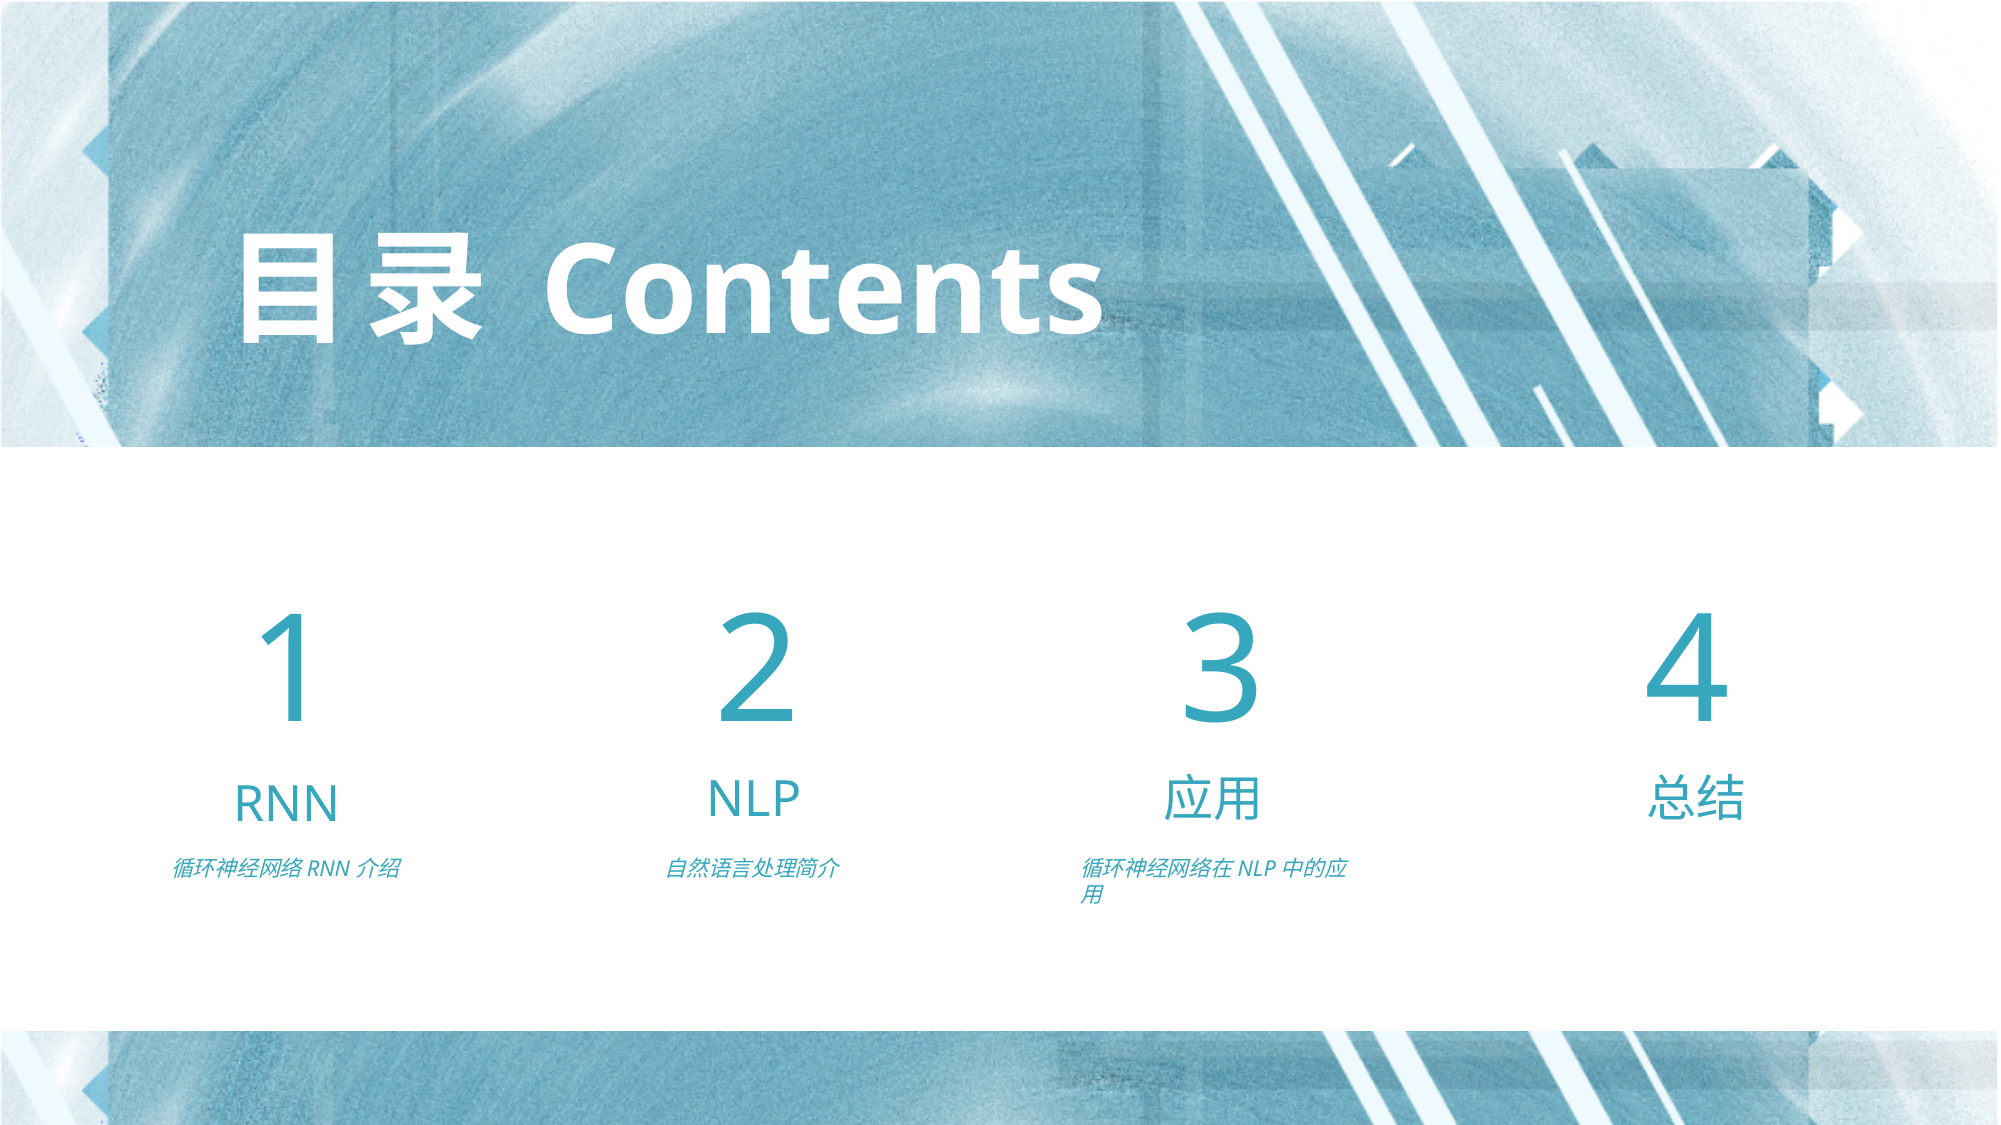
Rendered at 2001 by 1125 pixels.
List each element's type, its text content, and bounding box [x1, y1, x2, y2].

text_box 2 [621, 563, 773, 759]
text_box 4 [1551, 563, 1823, 759]
text_box 1 [156, 563, 428, 759]
picture [3, 0, 1998, 759]
picture [3, 889, 1998, 1125]
text_box 目录 [70, 208, 626, 359]
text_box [156, 759, 1770, 889]
text_box Contents [492, 201, 773, 366]
text_box 3 [1220, 563, 1358, 759]
